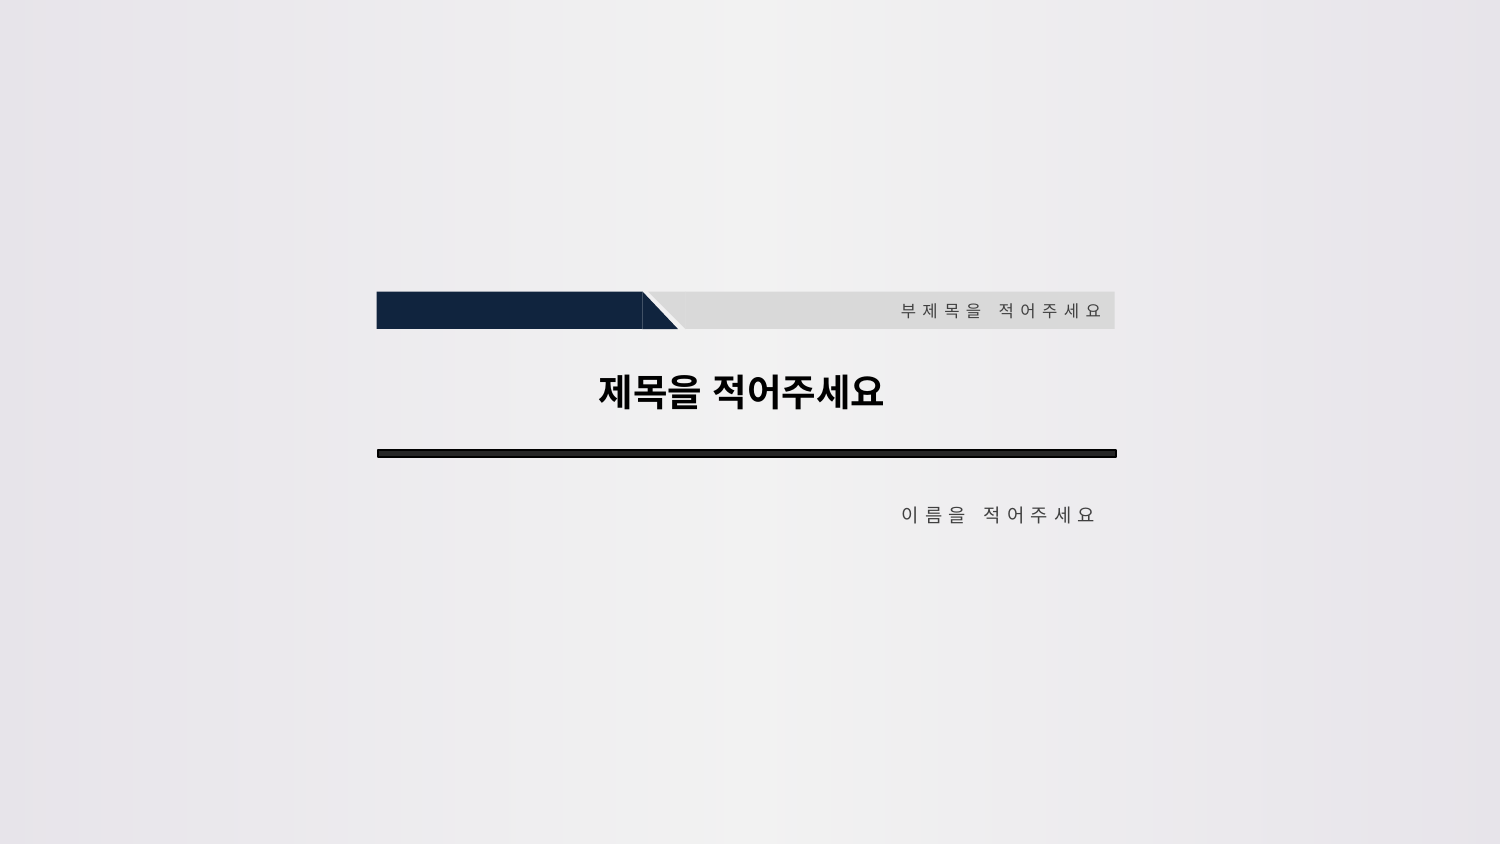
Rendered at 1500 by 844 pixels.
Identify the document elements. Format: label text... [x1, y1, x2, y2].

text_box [376, 291, 1117, 330]
text_box 제목을 적어주세요 [293, 361, 1191, 421]
text_box 이름을 적어주세요 [821, 485, 1175, 534]
text_box [376, 448, 1118, 459]
